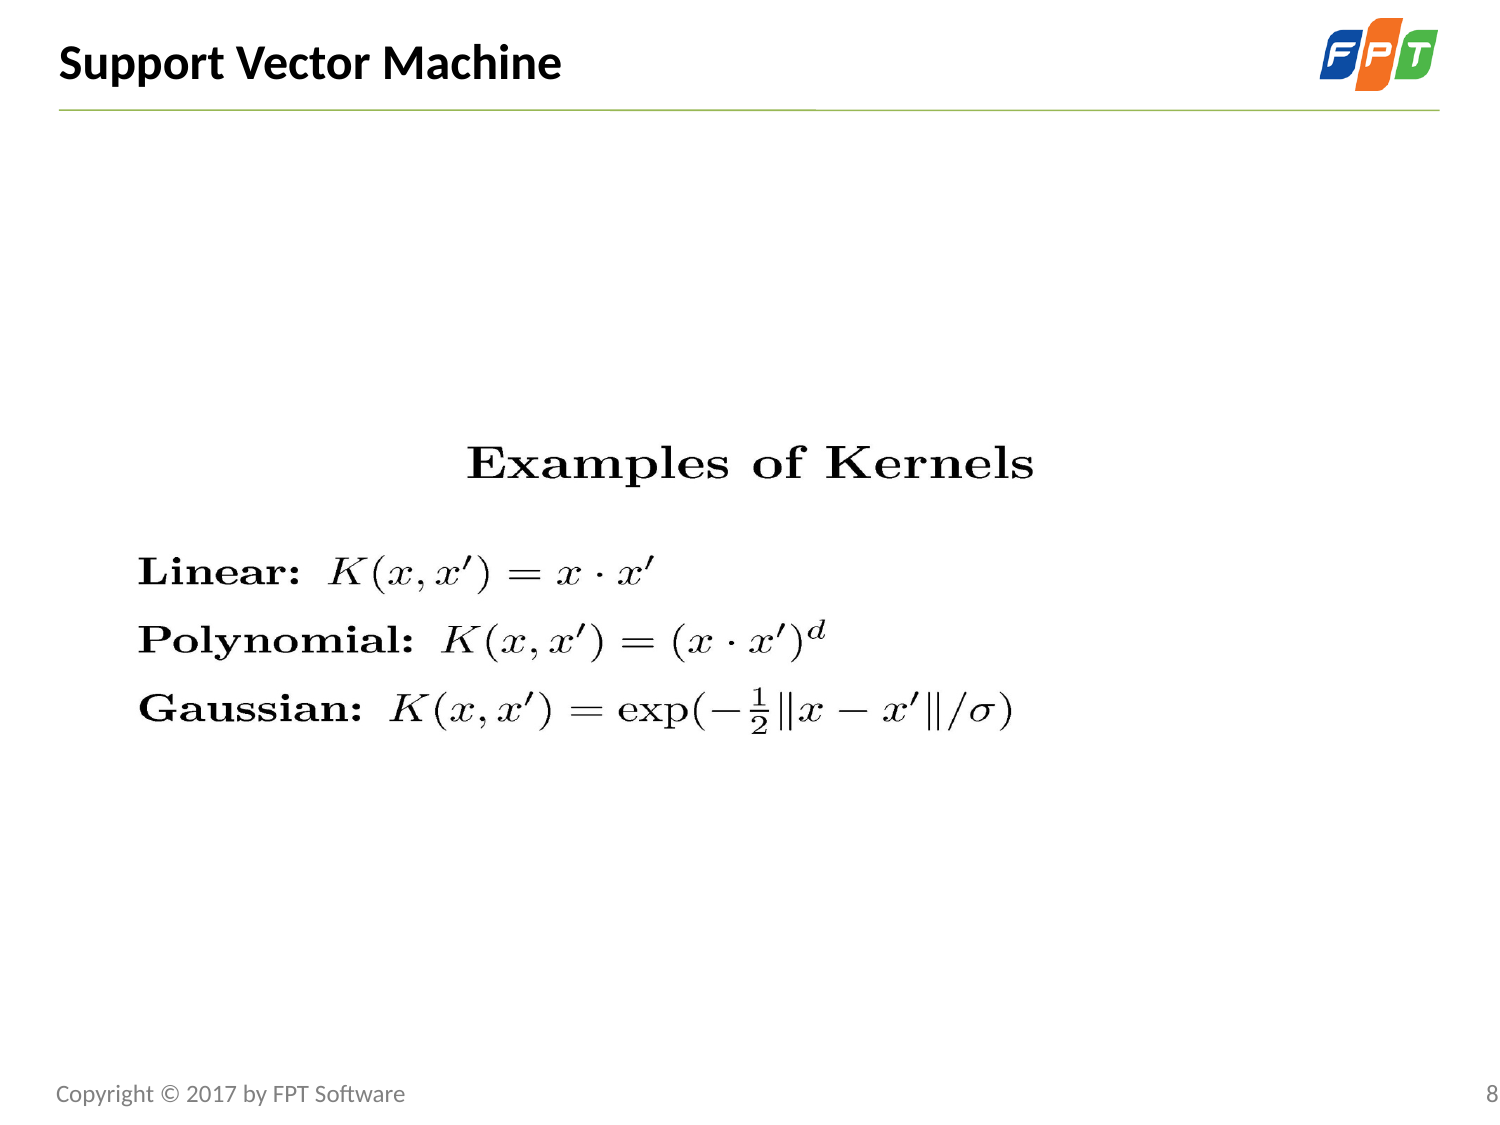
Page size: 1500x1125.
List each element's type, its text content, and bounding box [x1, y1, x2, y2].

picture [1317, 16, 1439, 93]
text_box Support Vector Machine [58, 24, 1305, 95]
picture [0, 116, 1500, 1073]
